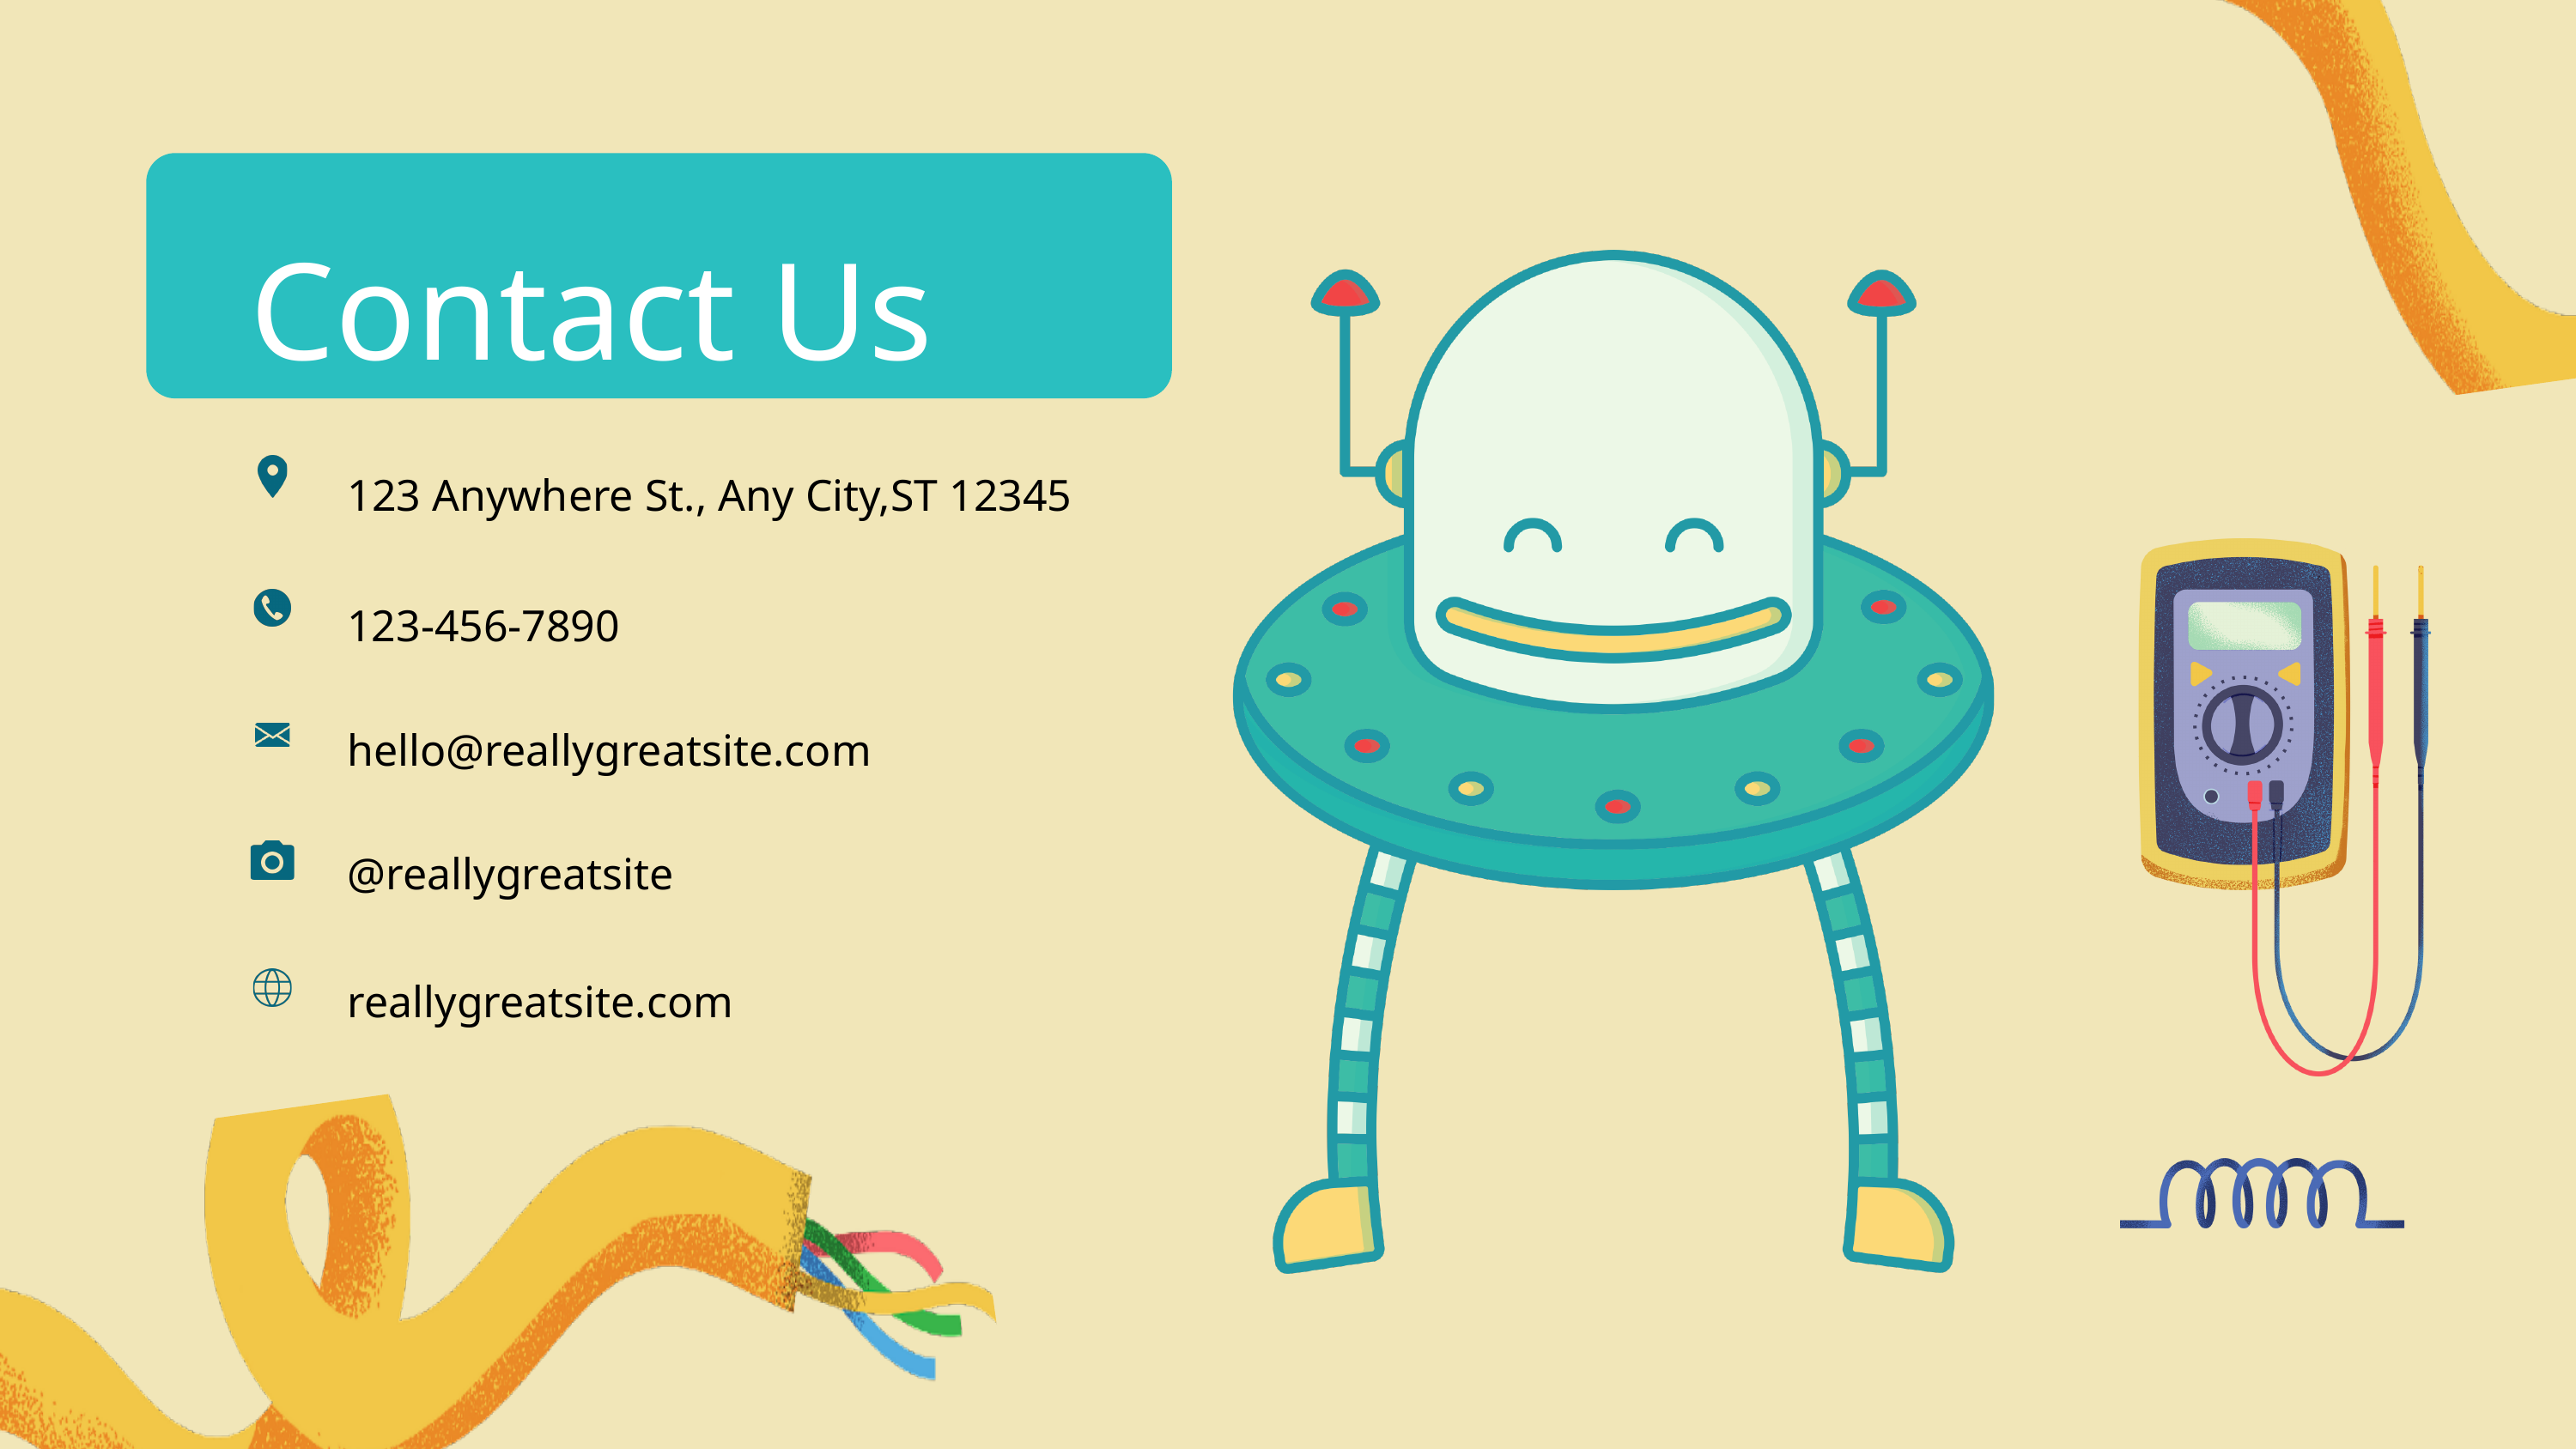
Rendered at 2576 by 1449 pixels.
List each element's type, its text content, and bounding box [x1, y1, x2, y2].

text_box Contact Us [1176, 193, 1180, 387]
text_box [146, 127, 1173, 588]
text_box 123-456-7890 [347, 595, 1037, 651]
text_box [253, 595, 291, 627]
text_box hello@reallygreatsite.com [347, 703, 1037, 775]
text_box @reallygreatsite [347, 827, 1037, 899]
text_box [1955, 0, 2576, 457]
text_box [252, 968, 292, 1007]
text_box [0, 1015, 1015, 1449]
text_box [2120, 1158, 2405, 1229]
text_box [250, 840, 295, 881]
text_box [254, 723, 290, 747]
text_box reallygreatsite.com [347, 954, 1037, 1027]
text_box [2138, 538, 2432, 1076]
text_box [1232, 250, 1995, 1274]
